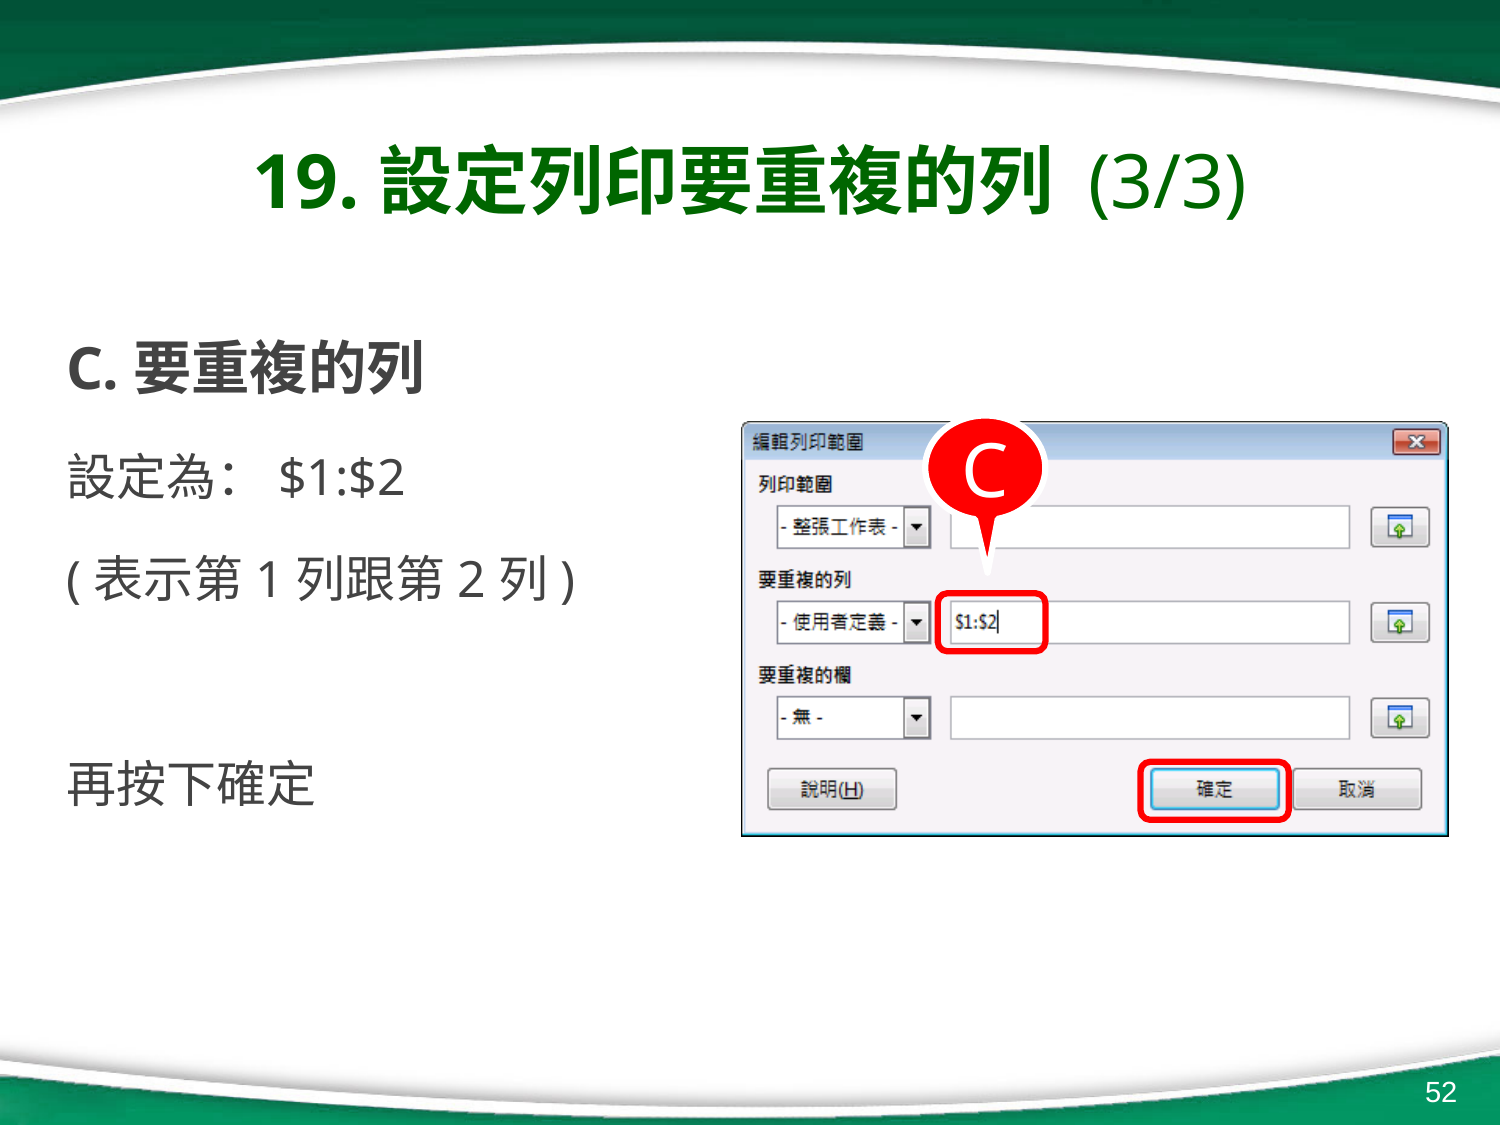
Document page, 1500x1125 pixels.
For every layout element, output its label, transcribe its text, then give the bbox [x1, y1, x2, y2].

picture [0, 0, 1500, 1125]
title 19.設定列印要重複的列 (3/3) [51, 112, 1449, 246]
text_box C [963, 415, 1007, 419]
slide_number ‹#› [1410, 1056, 1500, 1125]
list 設定為：$1:$2 (表示第1列跟第2列) 再按下確定 [51, 421, 708, 1000]
subtitle C.要重複的列 [51, 245, 708, 417]
